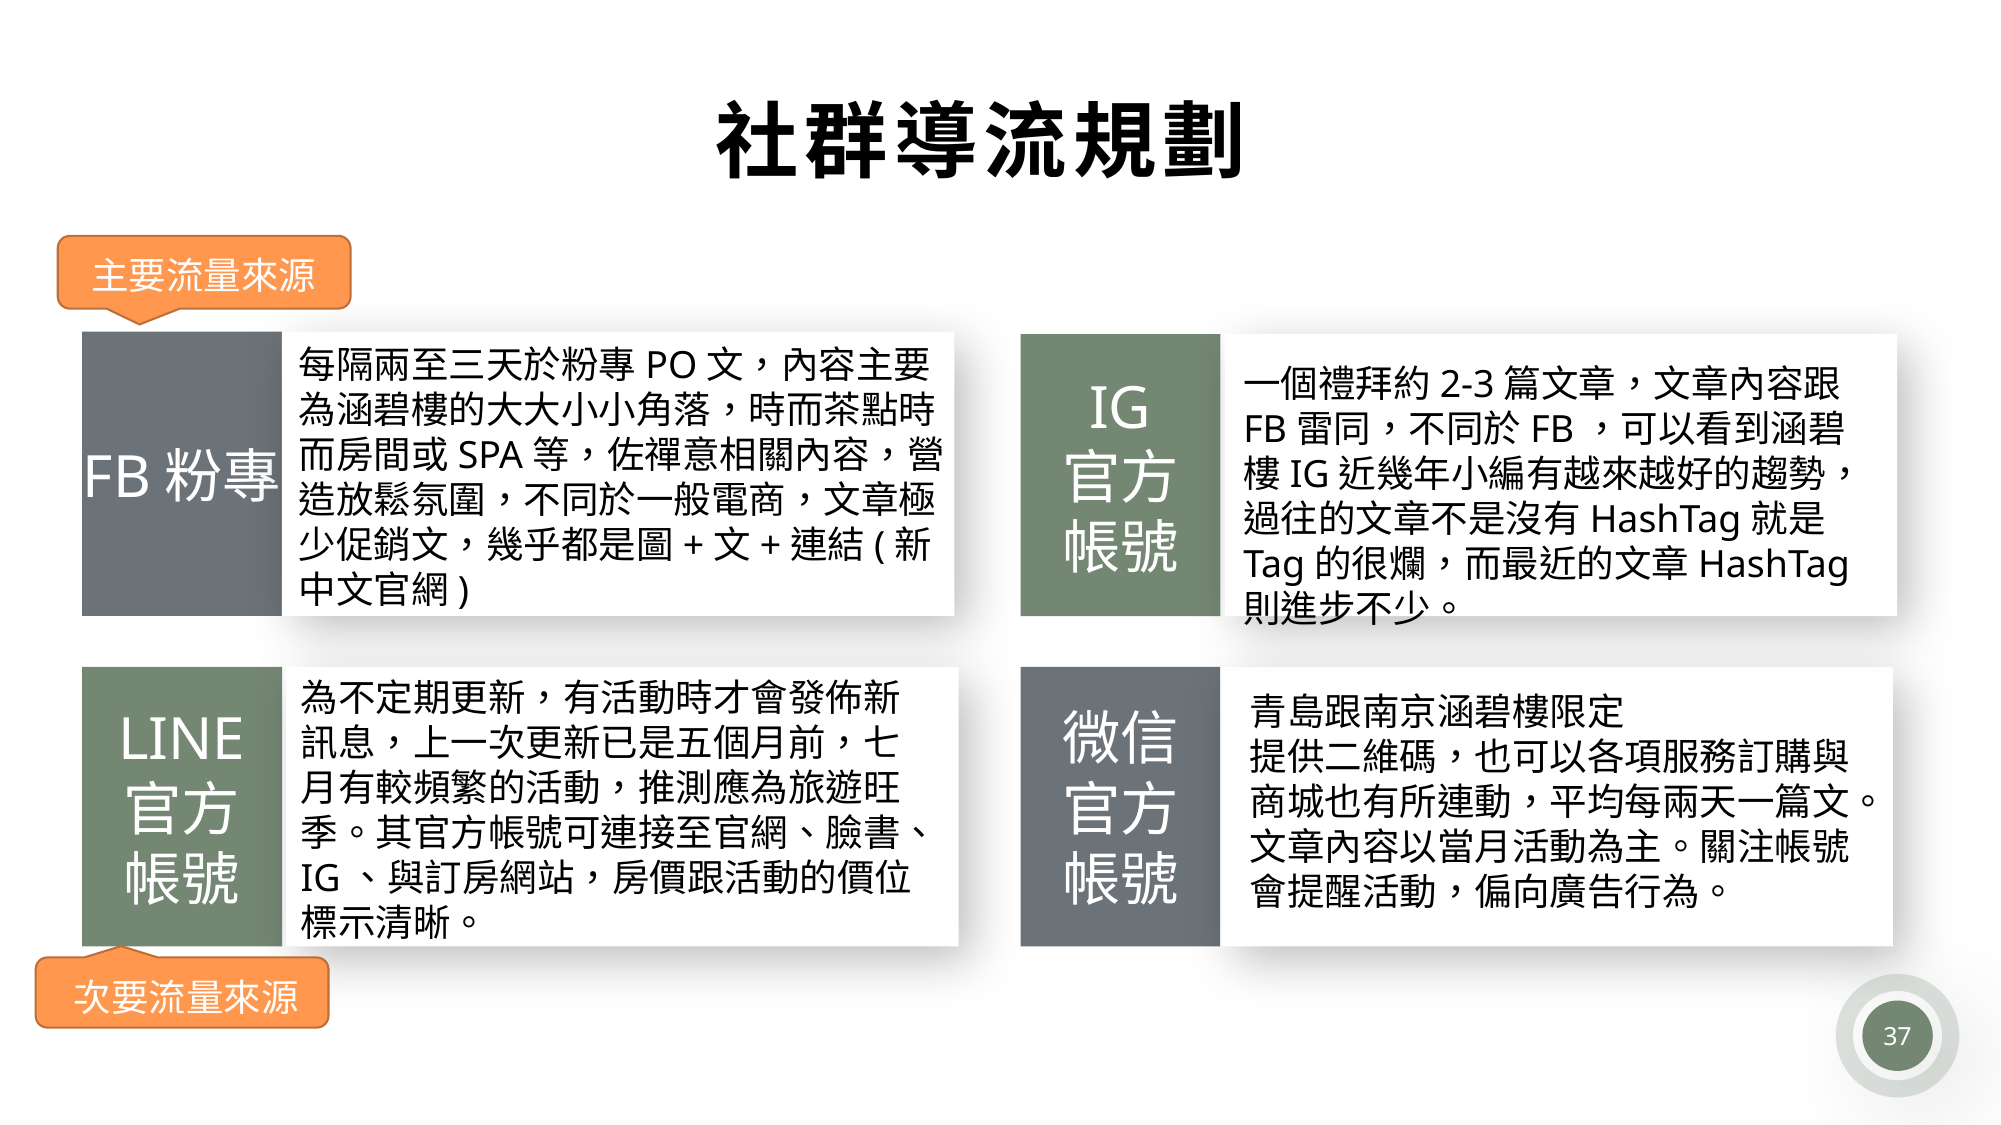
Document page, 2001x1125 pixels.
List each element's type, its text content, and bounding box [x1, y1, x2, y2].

text_box 一個禮拜約2-3篇文章，文章內容跟FB雷同，不同於FB，可以看到涵碧樓IG近幾年小編有越來越好的趨勢，過往的文章不是沒有HashTag就是Tag的很爛，而最近的文章HashTag則進步不少。 [1228, 352, 1885, 637]
text_box 次要流量來源 [59, 966, 314, 1027]
text_box [281, 331, 955, 616]
text_box 每隔兩至三天於粉專PO文，內容主要為涵碧樓的大大小小角落，時而茶點時而房間或SPA等，佐禪意相關內容，營造放鬆氛圍，不同於一般電商，文章極少促銷文，幾乎都是圖+文+連結(新中文官網) [284, 334, 961, 619]
text_box [1220, 666, 1893, 947]
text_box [1835, 973, 1960, 1098]
text_box [1224, 334, 1898, 617]
text_box [34, 945, 330, 1029]
text_box LINE 官方 帳號 [81, 666, 283, 947]
text_box 微信 官方 帳號 [1019, 666, 1220, 947]
text_box 青島跟南京涵碧樓限定 提供二維碼，也可以各項服務訂購與商城也有所連動，平均每兩天一篇文。文章內容以當月活動為主。關注帳號會提醒活動，偏向廣告行為。 [1234, 680, 1893, 921]
text_box 社群導流規劃 [700, 80, 1262, 196]
text_box [56, 234, 352, 326]
text_box 為不定期更新，有活動時才會發佈新訊息，上一次更新已是五個月前，七月有較頻繁的活動，推測應為旅遊旺季。其官方帳號可連接至官網、臉書、IG、與訂房網站，房價跟活動的價位標示清晰。 [285, 666, 951, 952]
text_box FB粉專 [81, 331, 281, 617]
text_box IG 官方 帳號 [1019, 333, 1222, 617]
text_box 主要流量來源 [76, 244, 332, 305]
text_box [951, 666, 959, 947]
